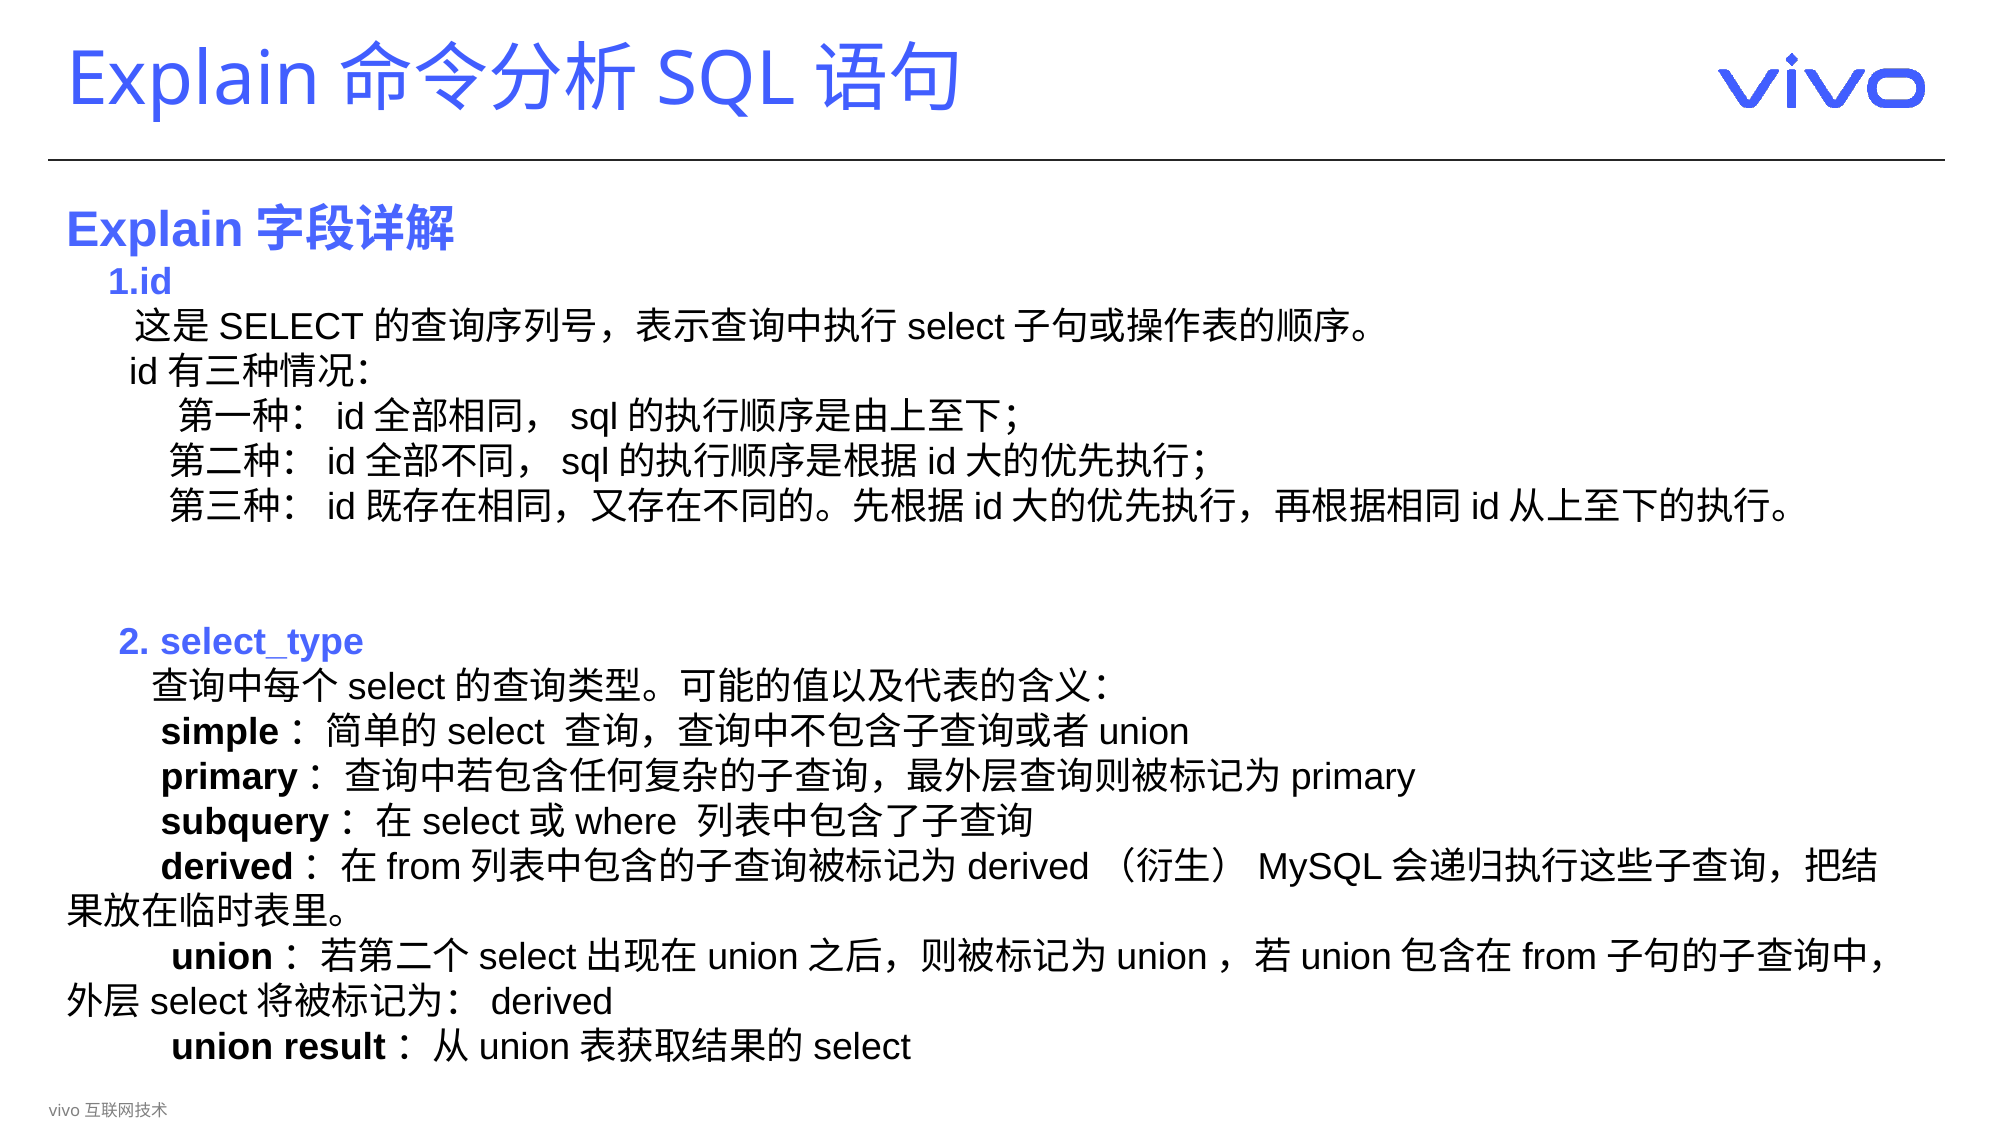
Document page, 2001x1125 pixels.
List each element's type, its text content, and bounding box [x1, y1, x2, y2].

picture [1782, 53, 1925, 108]
text_box Explain字段详解 1.id 这是SELECT的查询序列号，表示查询中执行select子句或操作表的顺序。 id有三种情况： 第一种：id全部相同，sql的执行顺序是由上至下； 第二种：id全部不同，sql的执行顺序是根据id大的优先执行； 第三种：id既存在相同，又存在不同的。先根据id大的优先执行，再根据相同id从上至下的执行。 2. select_type 查询中每个select的查询类型。可能的值以及代表的含义： simple：简单的select 查询，查询中不包含子查询或者union primary：查询中若包含任何复杂的子查询，最外层查询则被标记为primary subquery：在select或where 列表中包含了子查询 derived：在from列表中包含的子查询被标记为derived（衍生）MySQL会递归执行这些子查询，把结果放在临时表里。 union：若第二个select出现在union之后，则被标记为union，若union包含在from子句的子查询中，外层select将被标记为：derived union result：从union表获取结果的select [51, 189, 1921, 1075]
title Explain命令分析SQL语句 [51, 0, 1782, 160]
